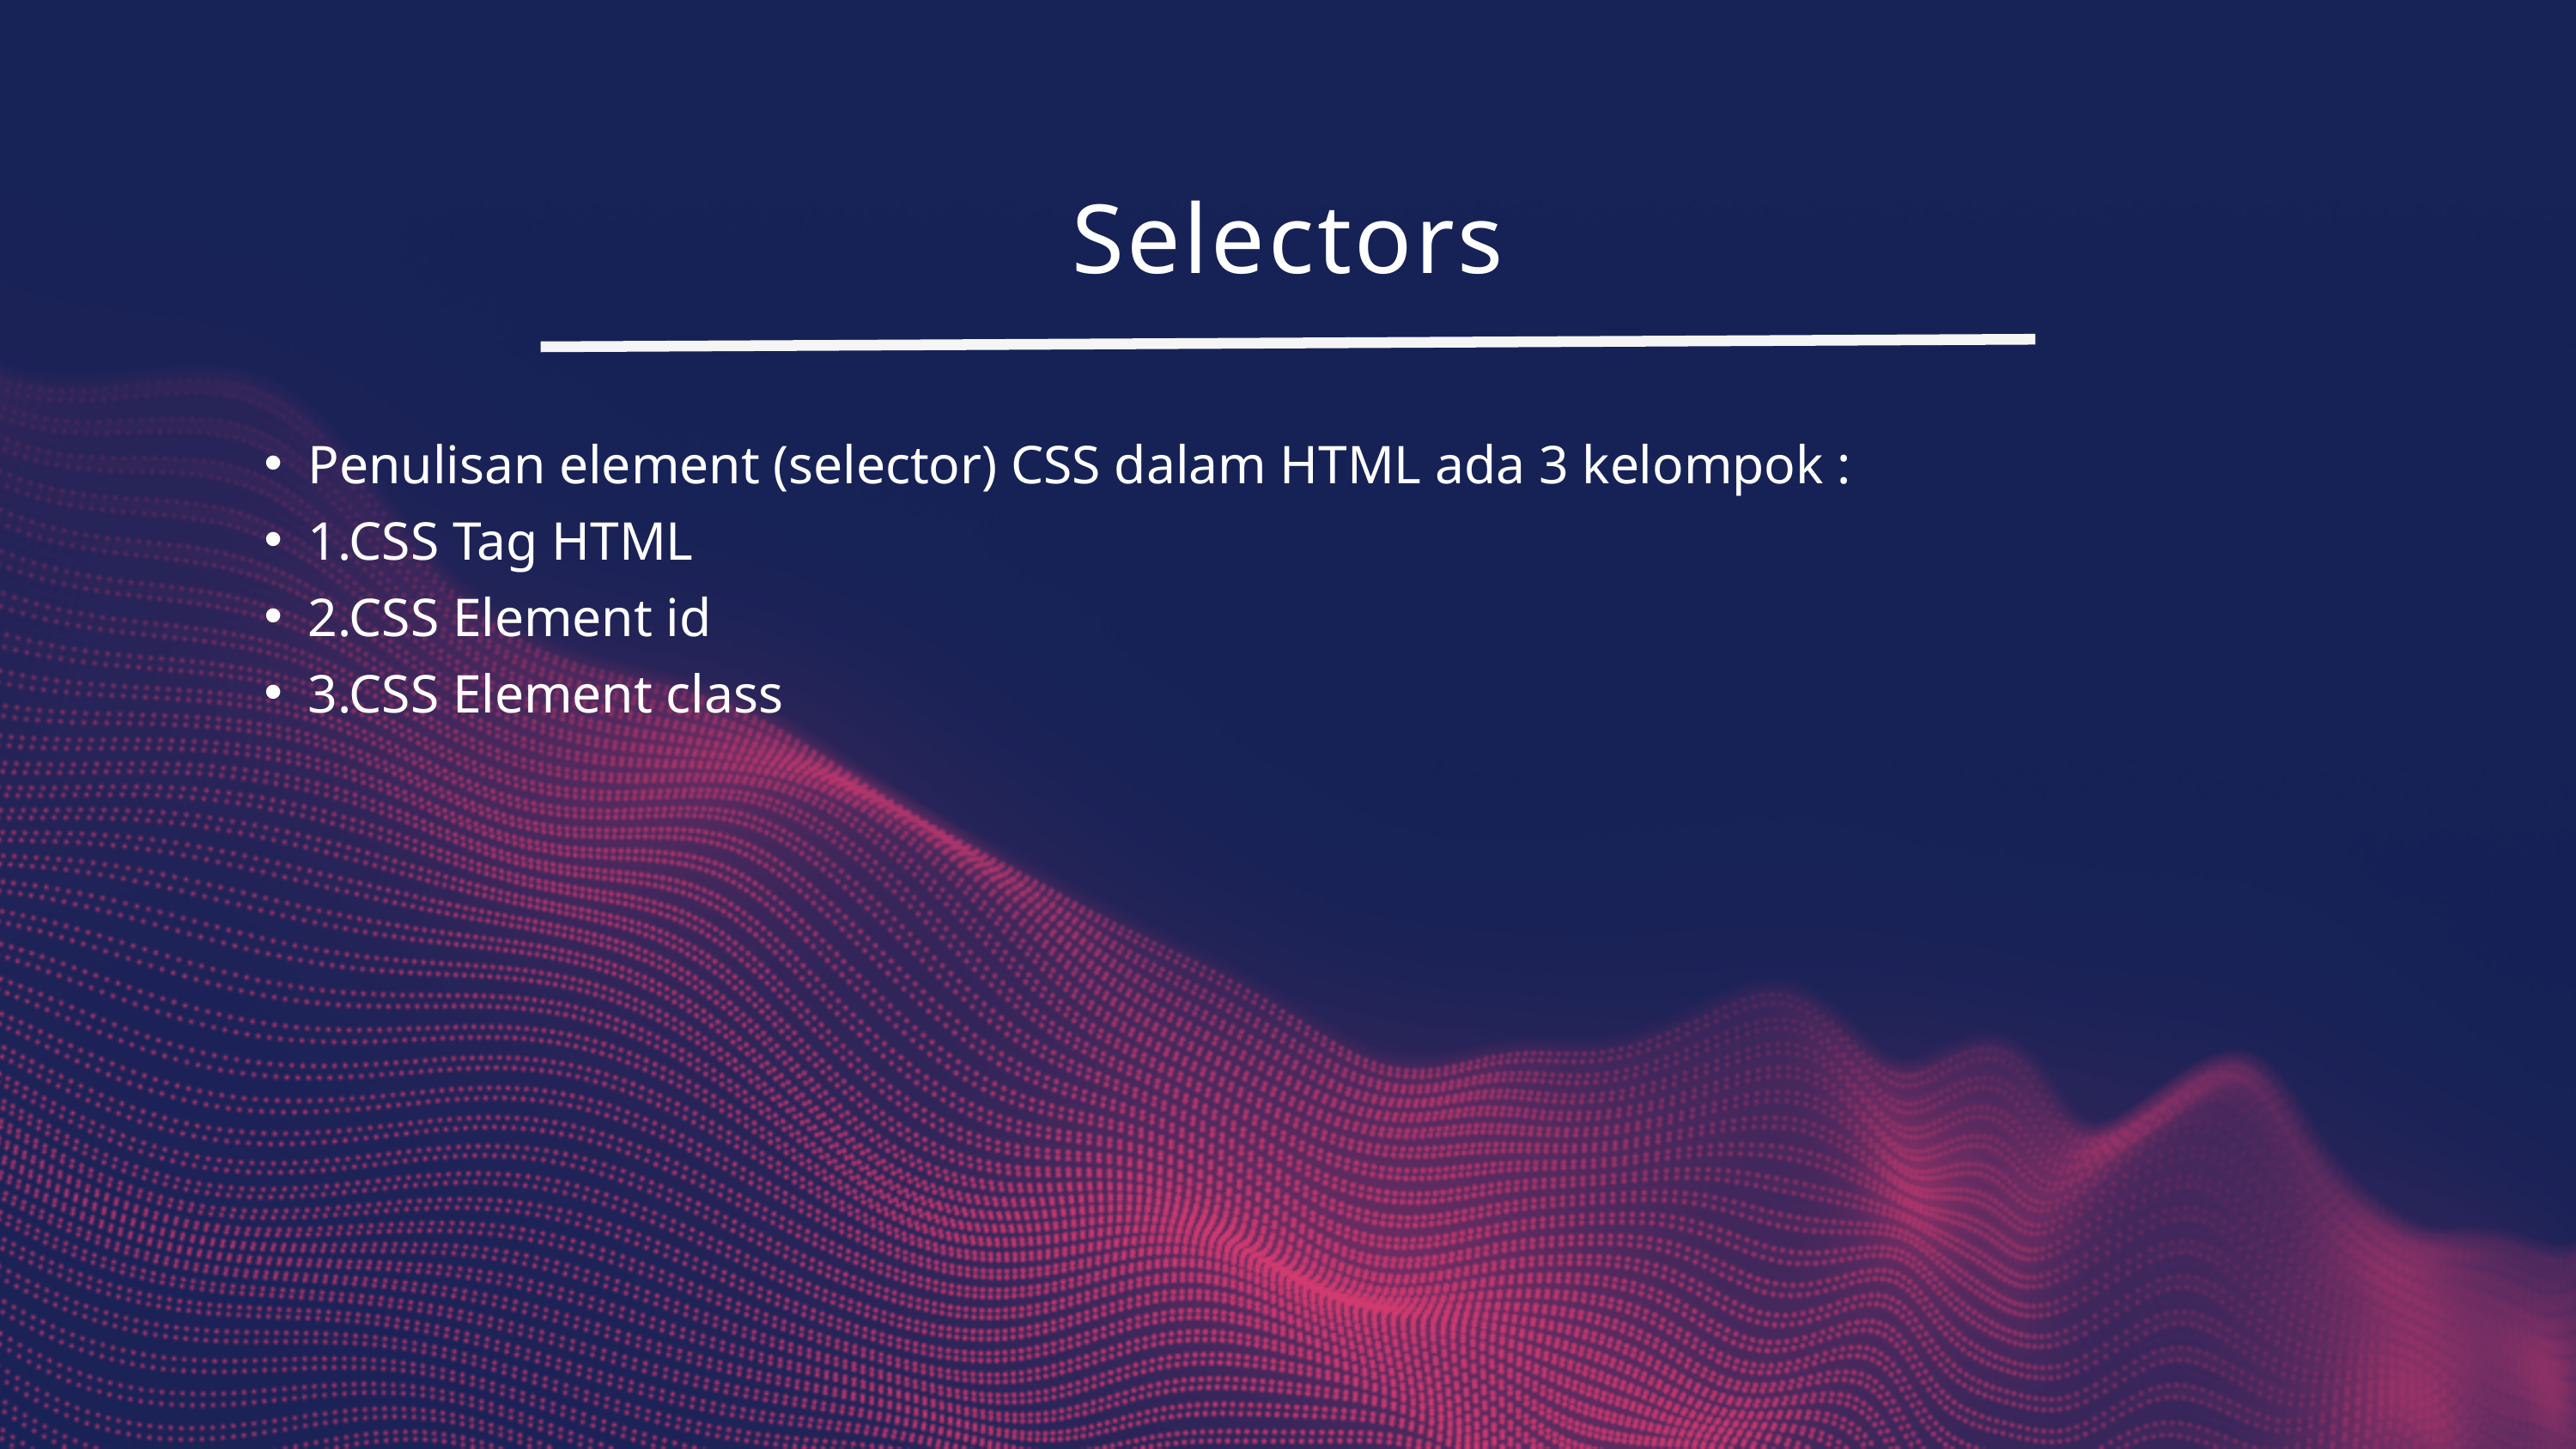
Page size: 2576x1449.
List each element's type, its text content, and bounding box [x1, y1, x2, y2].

text_box Penulisan element (selector) CSS dalam HTML ada 3 kelompok : 1.CSS Tag HTML 2.CSS Element id 3.CSS Element class [220, 417, 2356, 724]
text_box [0, 0, 2576, 1449]
text_box Selectors [600, 187, 1976, 293]
